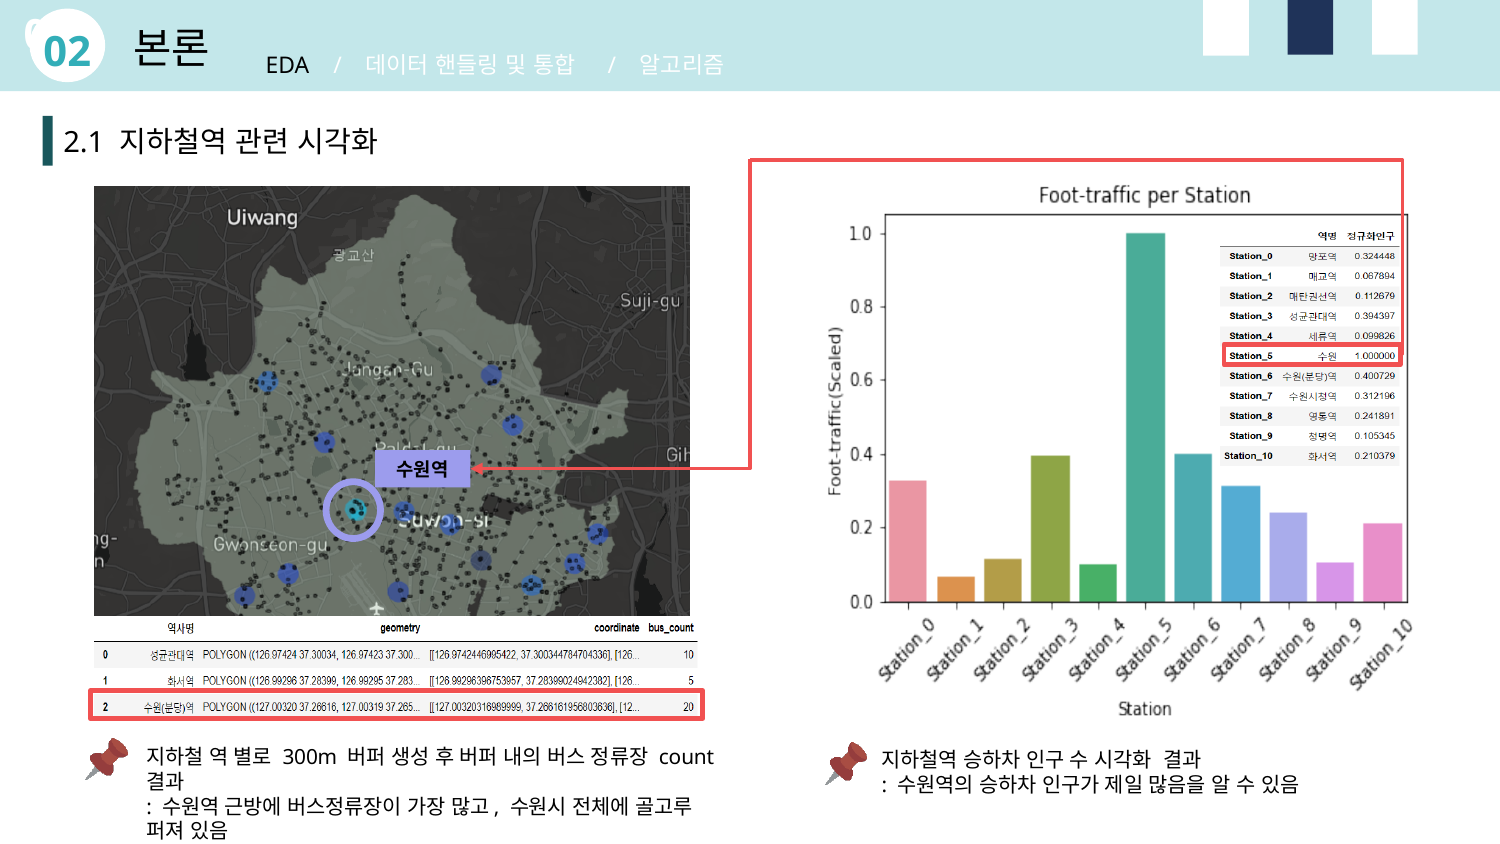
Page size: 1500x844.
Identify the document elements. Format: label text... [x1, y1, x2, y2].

text_box 2.1 지하철역 관련 시각화 [55, 120, 395, 161]
text_box [1286, 0, 1335, 57]
text_box [0, 0, 118, 93]
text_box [1220, 361, 1401, 467]
text_box 지하철역 승하차 인구 수 시각화 결과 : 수원역의 승하차 인구가 제일 많음을 알 수 있음 [866, 739, 1459, 804]
picture [815, 173, 1429, 733]
text_box 지하철 역 별로 300m 버퍼 생성 후 버퍼 내의 버스 정류장 count 결과 : 수원역 근방에 버스정류장이 가장 많고, 수원시 전체에 골고루 퍼져 있음 [131, 735, 750, 844]
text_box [8, 0, 110, 83]
text_box EDA / 데이터 핸들링 및 통합 / 알고리즘 [250, 44, 866, 85]
text_box [40, 114, 55, 168]
picture [824, 742, 868, 785]
text_box [237, 0, 1500, 93]
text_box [749, 159, 1401, 355]
text_box [1201, 0, 1251, 58]
picture [85, 737, 128, 781]
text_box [454, 173, 766, 455]
text_box [1370, 0, 1420, 57]
text_box 본론 [118, 0, 237, 95]
picture [94, 186, 699, 718]
